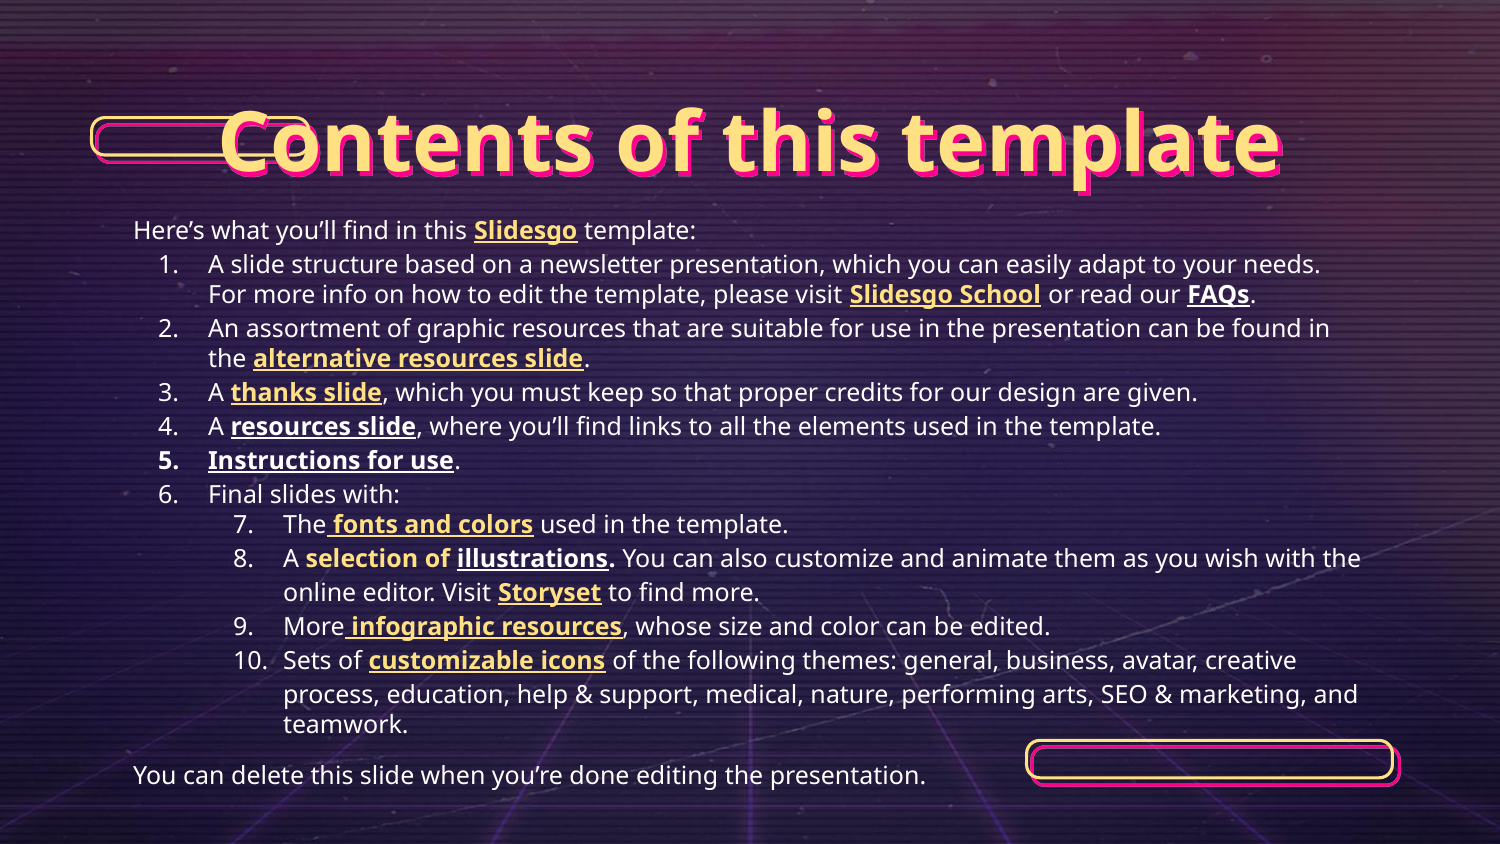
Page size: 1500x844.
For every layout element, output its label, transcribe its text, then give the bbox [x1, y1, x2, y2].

picture [0, 0, 1500, 844]
list Here’s what you’ll find in this Slidesgo template: A slide structure based on a newsletter presentation, which you can easily adapt to your needs. For more info on how to edit the template, please visit Slidesgo School or read our FAQs. An assortment of graphic resources that are suitable for use in the presentation can be found in the alternative resources slide. A thanks slide, which you must keep so that proper credits for our design are given. A resources slide, where you’ll find links to all the elements used in the template. Instructions for use. Final slides with: The fonts and colors used in the template. A selection of illustrations. You can also customize and animate them as you wish with the online editor. Visit Storyset to find more. More infographic resources, whose size and color can be edited. Sets of customizable icons of the following themes: general, business, avatar, creative process, education, help & support, medical, nature, performing arts, SEO & marketing, and teamwork. You can delete this slide when you’re done editing the presentation. [118, 199, 1382, 760]
title Contents of this template [118, 72, 1382, 167]
